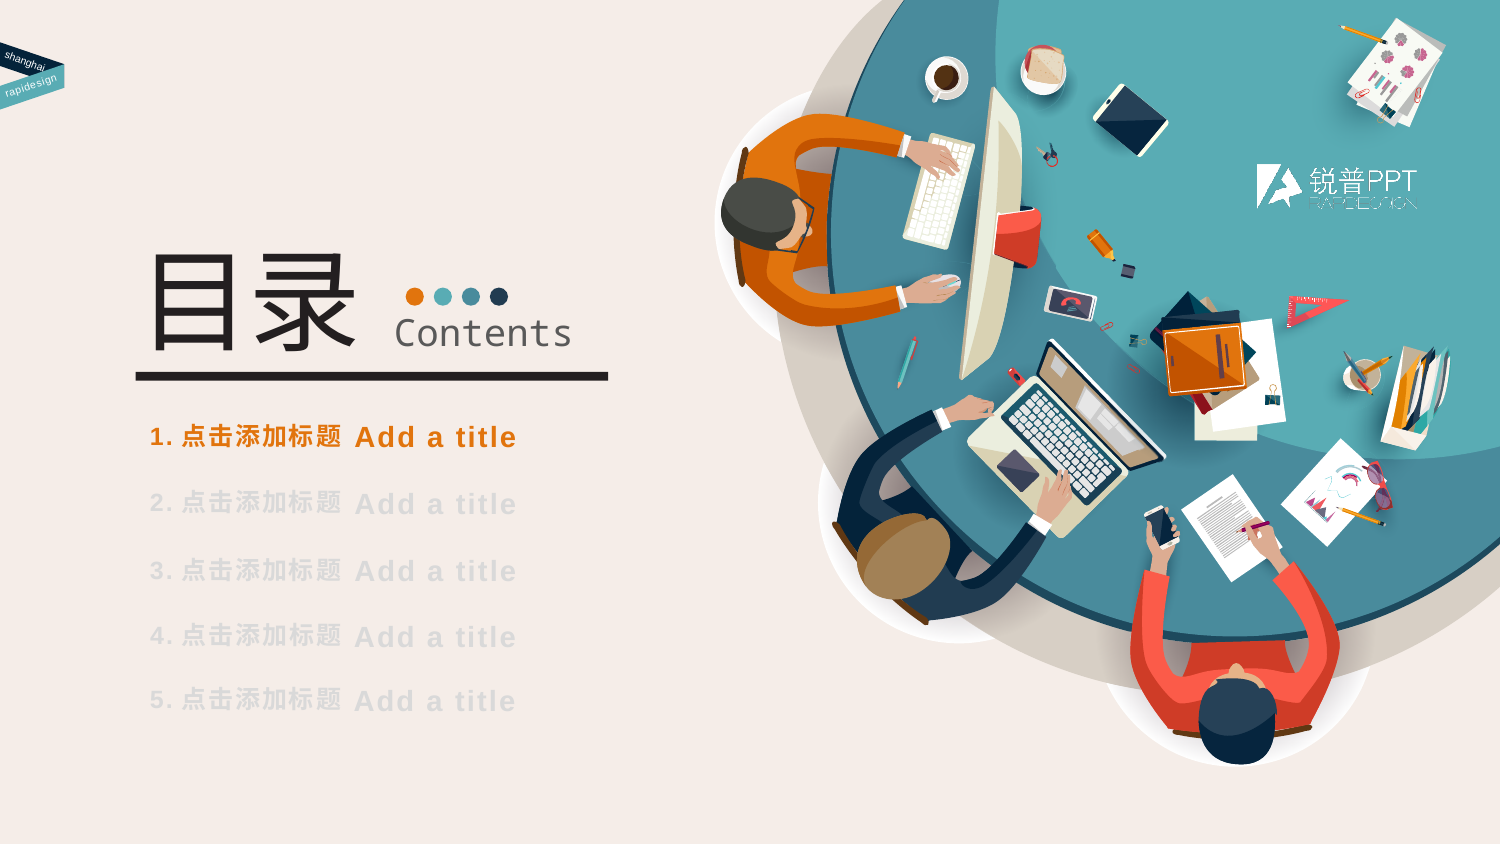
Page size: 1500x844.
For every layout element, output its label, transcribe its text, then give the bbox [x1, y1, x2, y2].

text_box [0, 43, 66, 108]
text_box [136, 611, 533, 662]
text_box [135, 371, 609, 382]
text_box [135, 477, 534, 529]
text_box rapidesign [66, 59, 75, 88]
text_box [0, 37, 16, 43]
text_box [405, 287, 509, 306]
picture [714, 0, 1500, 768]
text_box 目录 [123, 222, 394, 373]
text_box Contents [379, 301, 589, 362]
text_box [135, 411, 534, 462]
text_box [135, 674, 533, 726]
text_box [135, 544, 534, 596]
